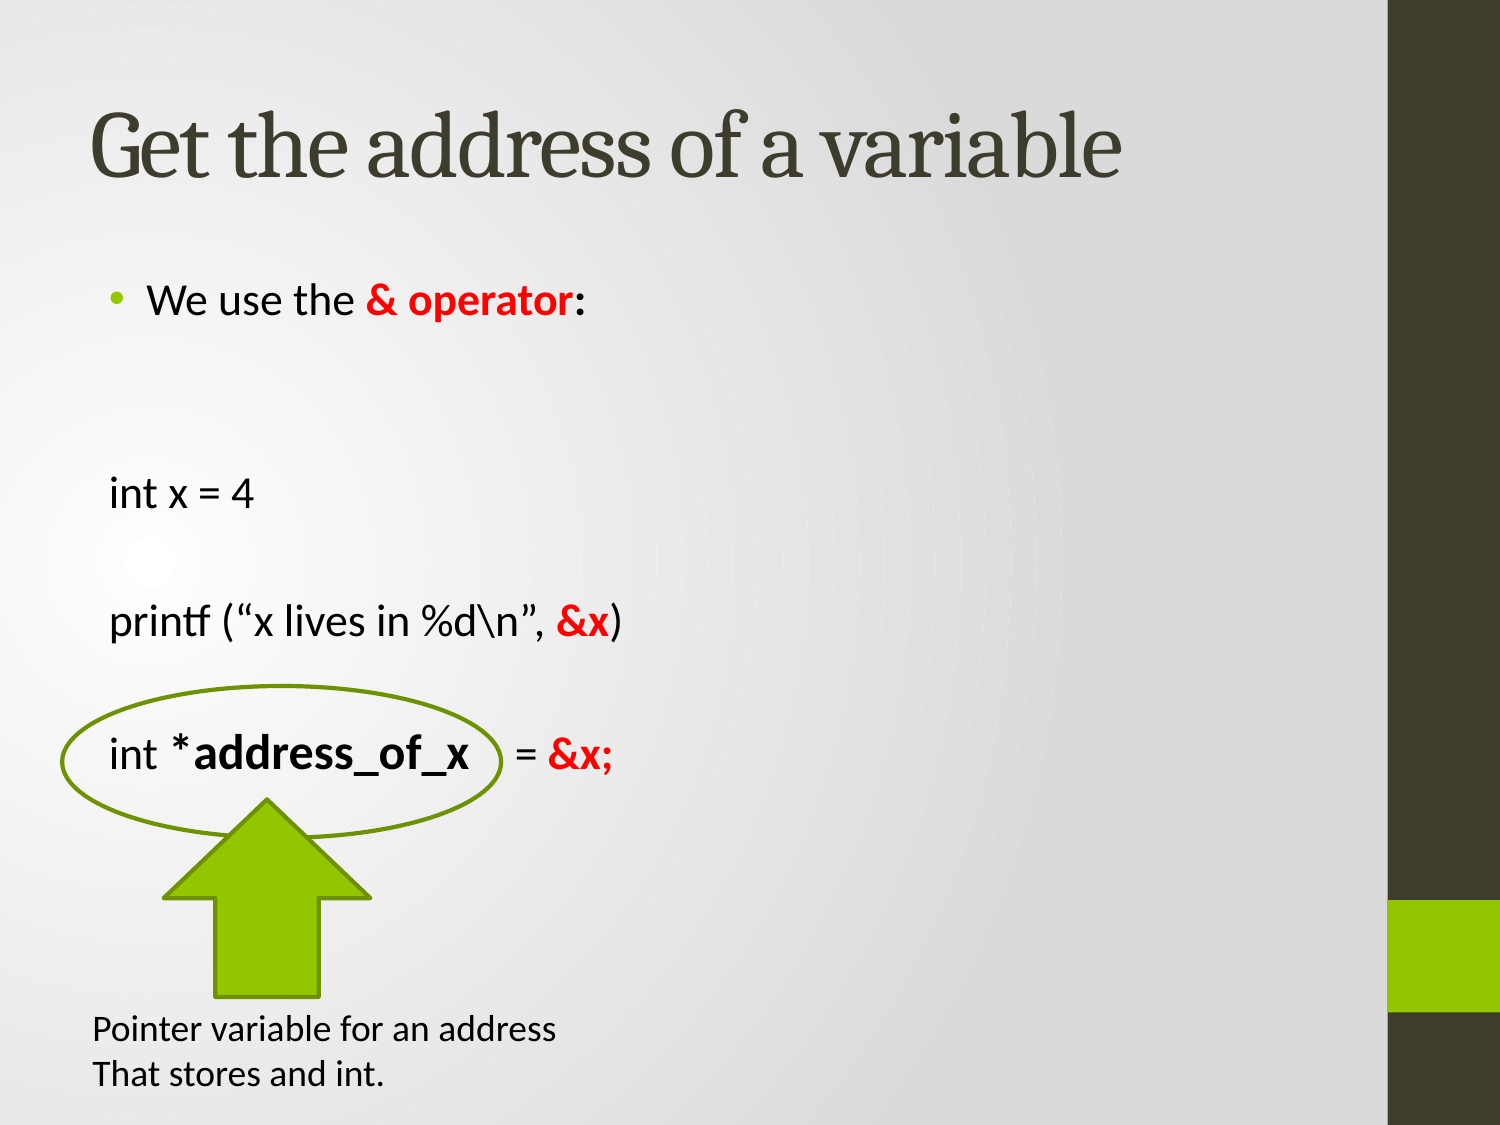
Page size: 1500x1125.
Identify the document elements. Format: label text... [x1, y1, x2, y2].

text_box [60, 683, 504, 840]
title Get the address of a variable [75, 45, 1325, 233]
text_box Pointer variable for an address That stores and int. [77, 996, 572, 1102]
list We use the & operator: int x = 4 printf (“x lives in %d\n”, &x) int *address_of_x = &x; [75, 262, 1325, 1050]
text_box [161, 797, 373, 996]
